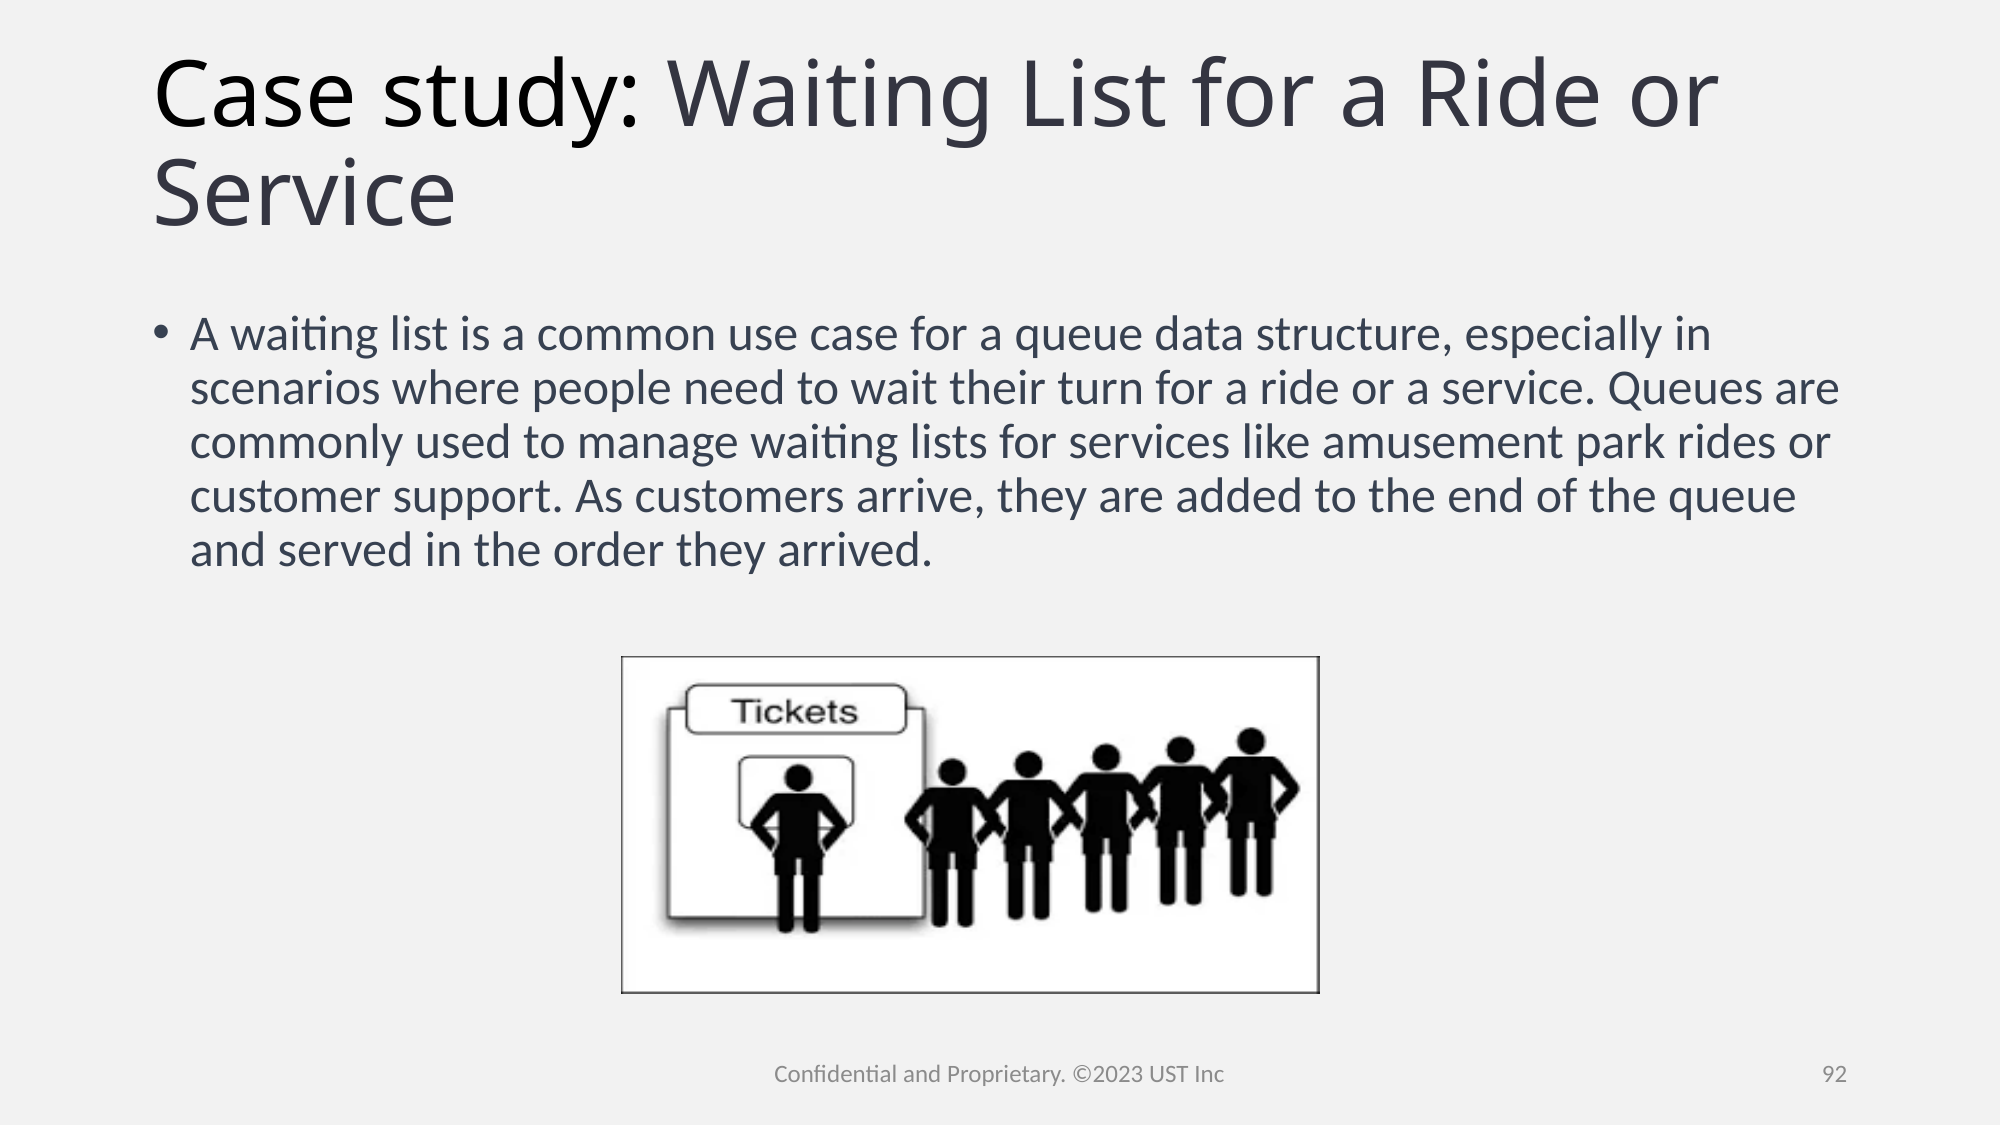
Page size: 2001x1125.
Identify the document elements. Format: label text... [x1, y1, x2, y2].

picture [621, 656, 1320, 994]
slide_number 92 [1412, 1042, 1863, 1103]
list A waiting list is a common use case for a queue data structure, especially in scenarios where people need to wait their turn for a ride or a service. Queues are commonly used to manage waiting lists for services like amusement park rides or customer support. As customers arrive, they are added to the end of the queue and served in the order they arrived. [137, 299, 1863, 1014]
title Case study: Waiting List for a Ride or Service [137, 59, 1805, 234]
footer Confidential and Proprietary. ©2023 UST Inc [662, 1042, 1338, 1103]
